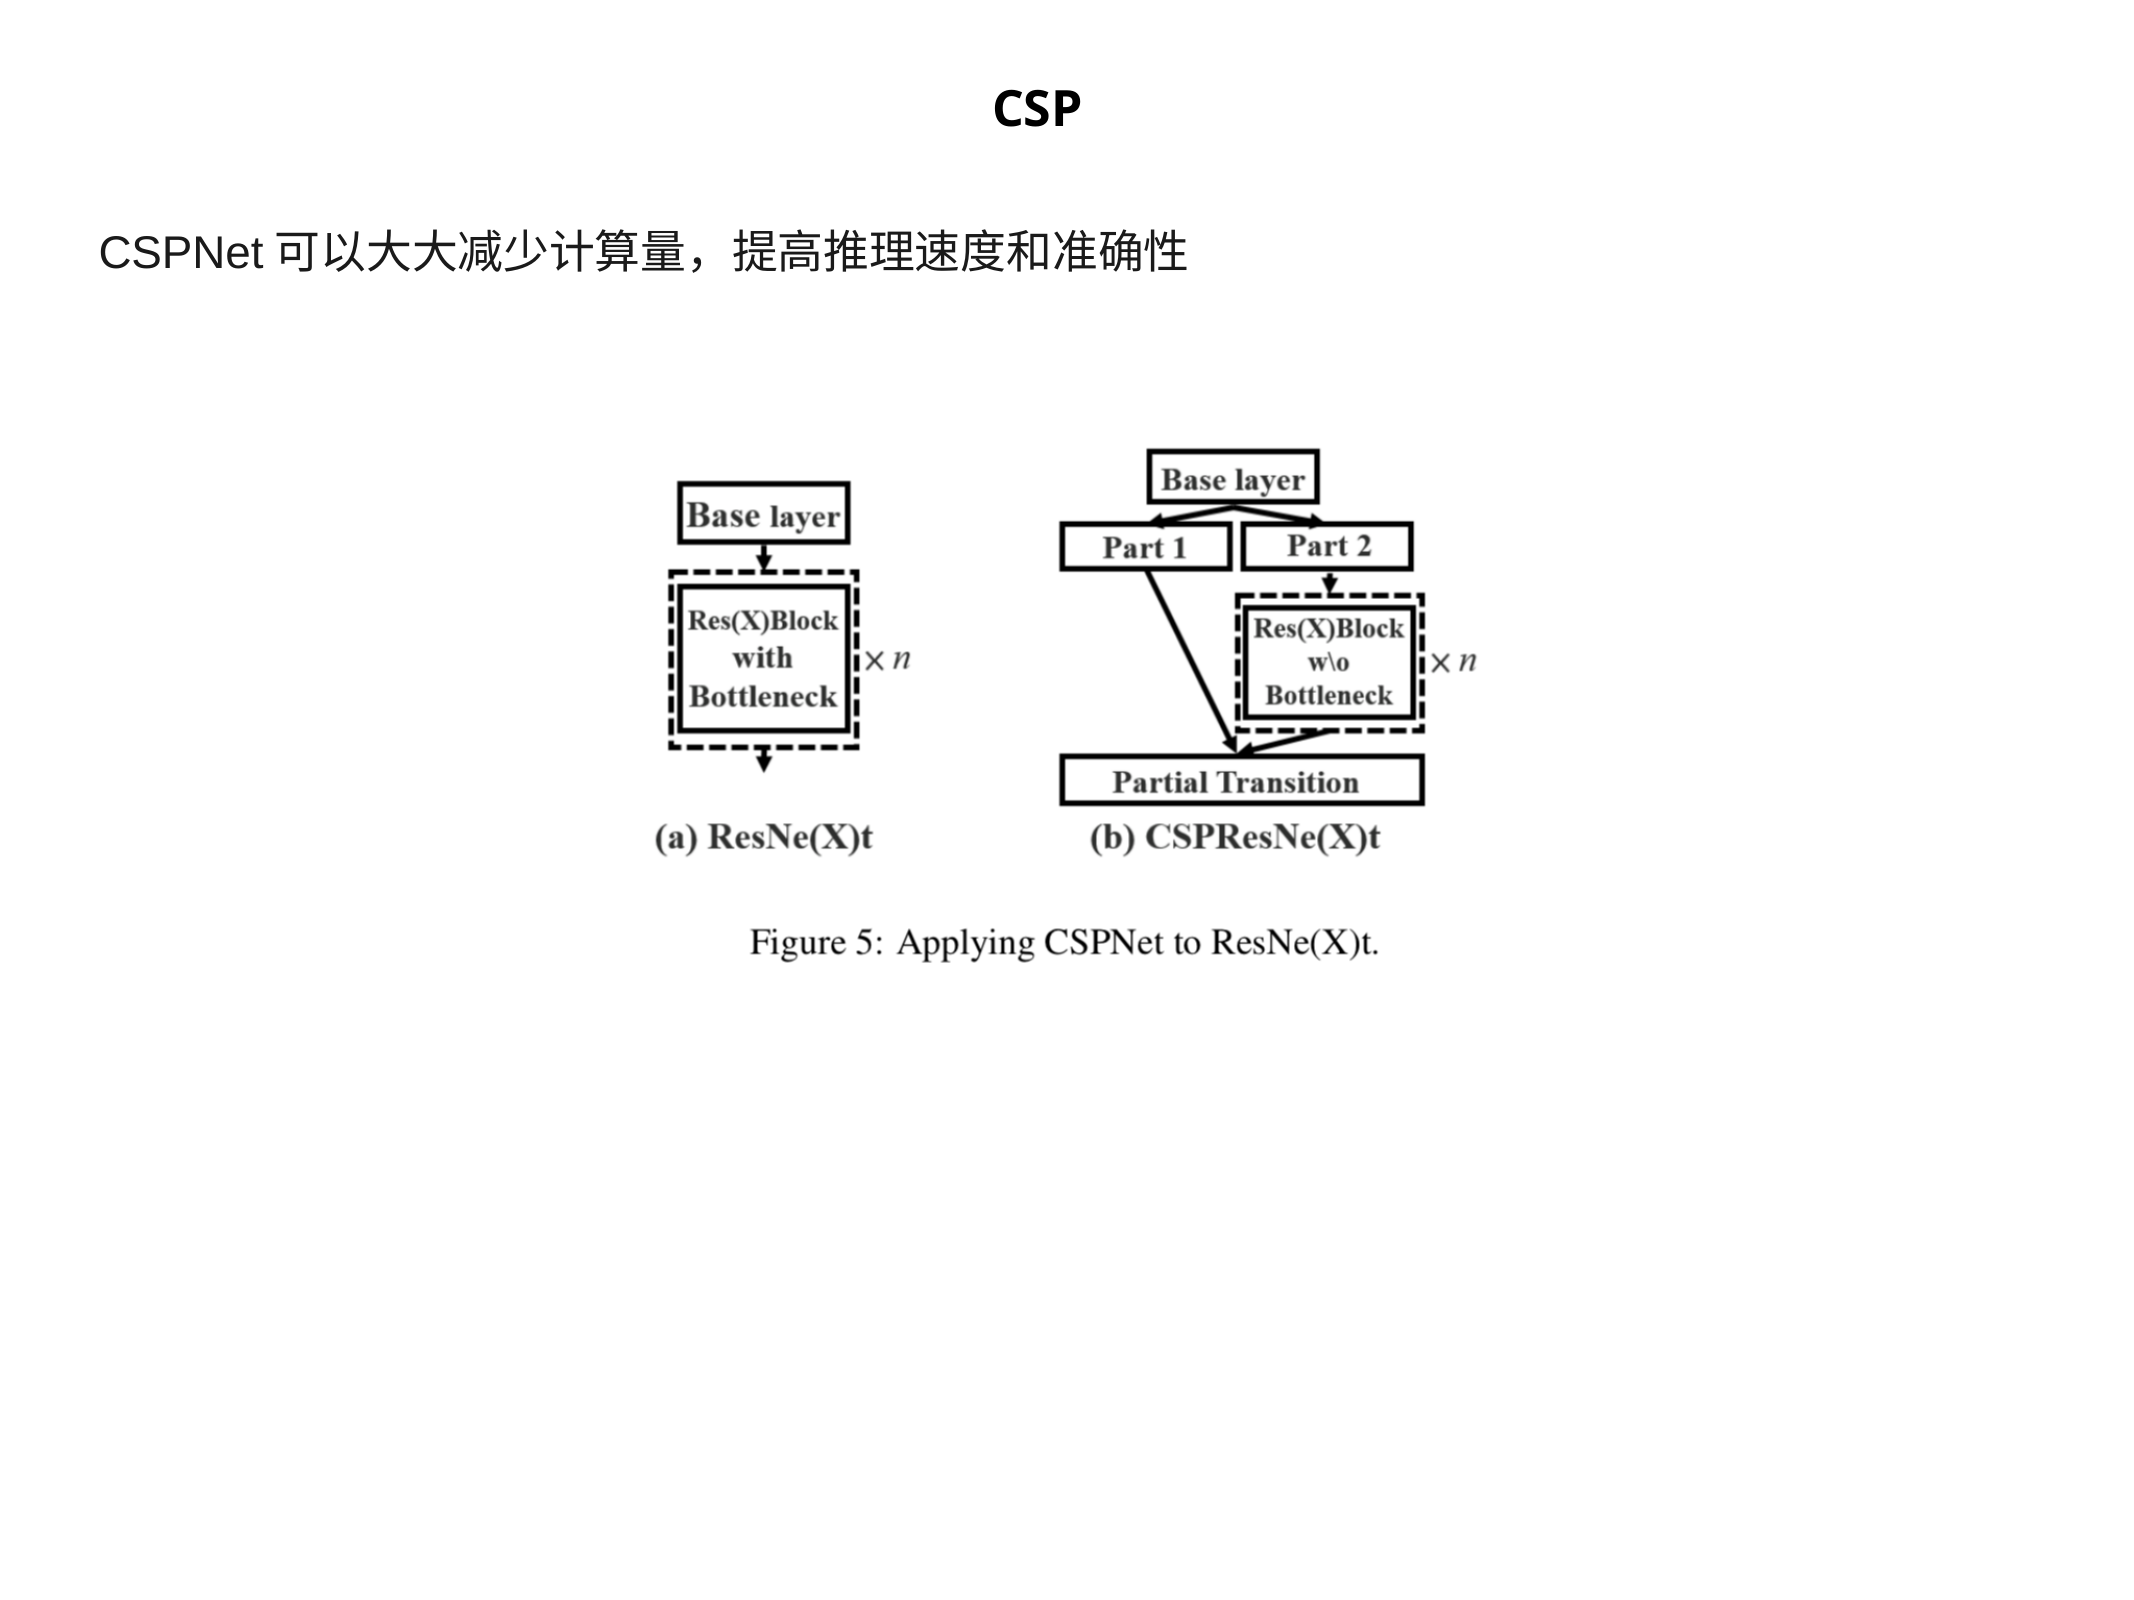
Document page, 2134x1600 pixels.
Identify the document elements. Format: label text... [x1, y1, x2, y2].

text_box CSP [983, 67, 1092, 145]
picture [566, 401, 1509, 994]
text_box CSPNet可以大大减少计算量，提高推理速度和准确性 [90, 184, 1199, 287]
